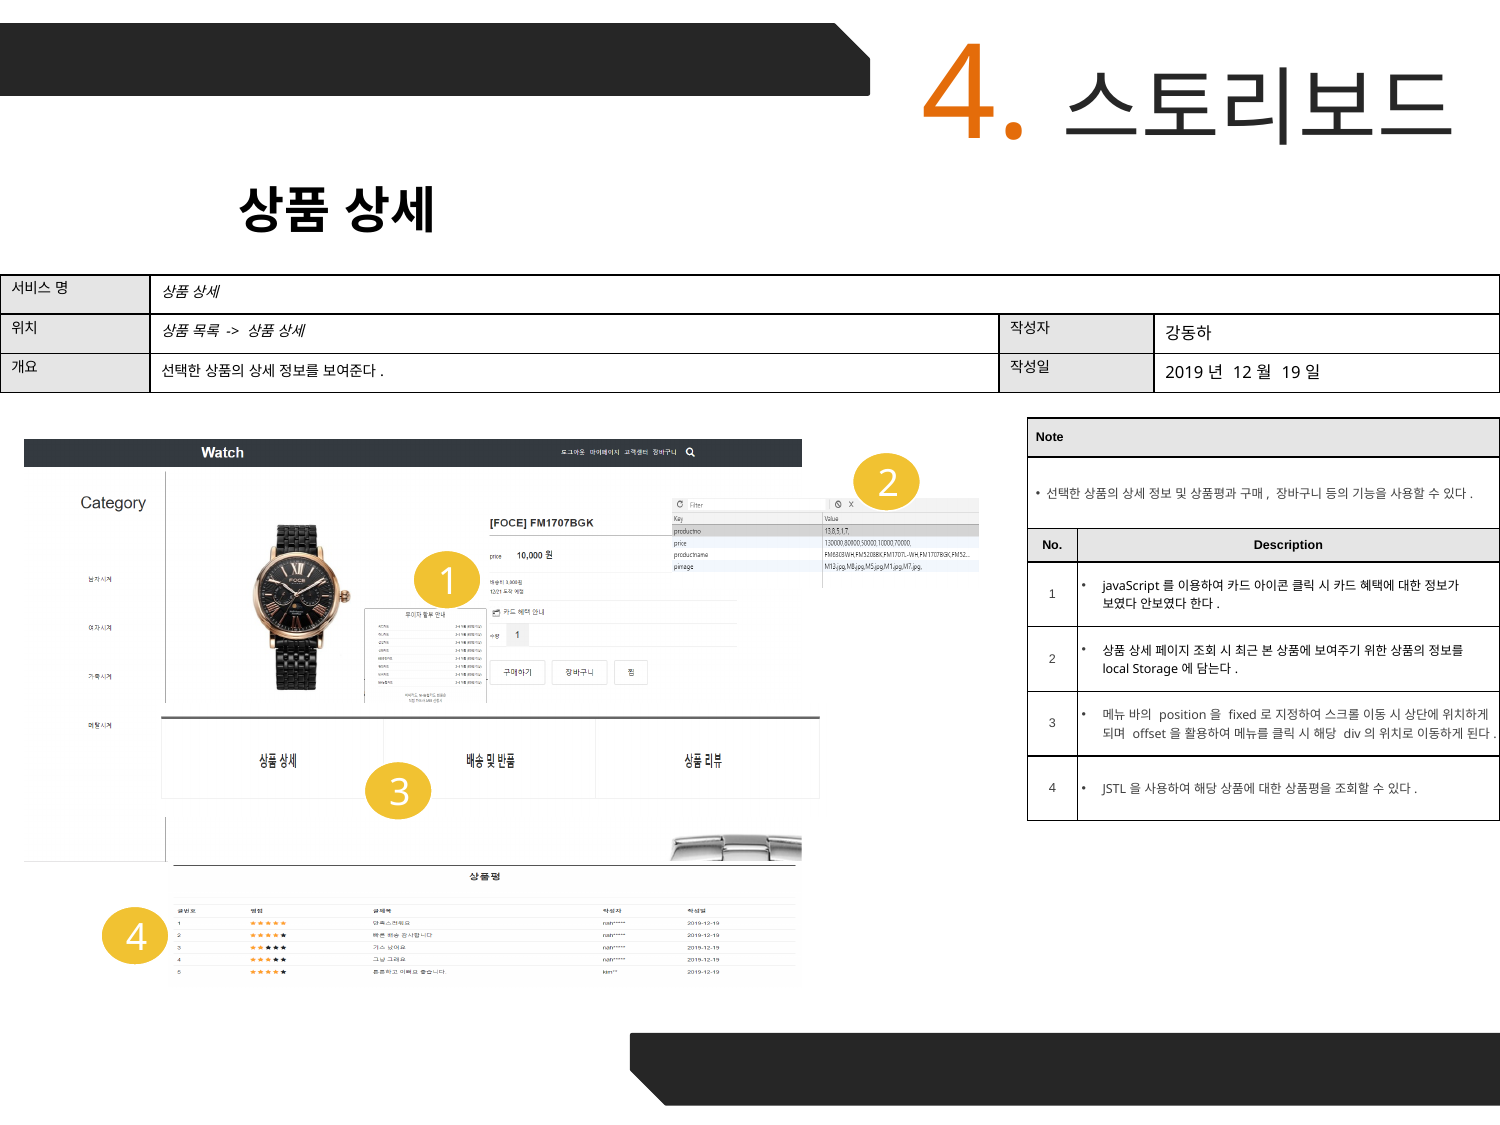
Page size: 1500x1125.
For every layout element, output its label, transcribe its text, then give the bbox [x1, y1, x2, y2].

text_box 상품 상세 [223, 171, 866, 241]
table_cell 상품 목록 -> 상품 상세 [151, 315, 998, 353]
table_cell 위치 [1, 315, 149, 353]
text_box [0, 23, 871, 96]
table_cell 3 [1028, 692, 1077, 755]
picture [23, 439, 979, 988]
table_cell 상품 상세 페이지 조회 시 최근 본 상품에 보여주기 위한 상품의 정보를 local Storage에 담는다. [1078, 627, 1499, 691]
table_cell 4 [1028, 757, 1077, 820]
table_cell 작성자 [1000, 315, 1153, 353]
text_box 4 [100, 906, 163, 966]
table_header 상품 상세 [151, 276, 1499, 313]
text_box 2 [852, 452, 921, 497]
table_cell 메뉴 바의 position을 fixed로 지정하여 스크롤 이동 시 상단에 위치하게 되며 offset을 활용하여 메뉴를 클릭 시 해당 div의 위치로 이동하게 된다. [1078, 692, 1499, 755]
table_cell 1 [1028, 563, 1077, 626]
text_box [219, 171, 862, 245]
table_cell 2 [1028, 627, 1077, 691]
table_cell 2019년 12월 19일 [1155, 354, 1499, 392]
table_cell 선택한 상품의 상세 정보를 보여준다. [151, 354, 998, 392]
table_cell 강동하 [1155, 315, 1499, 353]
table_cell No. [1028, 529, 1077, 561]
table_header 서비스 명 [1, 276, 149, 313]
text_box [629, 1032, 1500, 1106]
table_cell 작성일 [1000, 354, 1153, 392]
table_header Note [1028, 419, 1499, 456]
table_cell 선택한 상품의 상세 정보 및 상품평과 구매, 장바구니 등의 기능을 사용할 수 있다. [1028, 458, 1499, 528]
table_cell Description [1078, 529, 1499, 561]
table_cell JSTL을 사용하여 해당 상품에 대한 상품평을 조회할 수 있다. [1078, 757, 1499, 820]
text_box 4.스토리보드 [906, 0, 1500, 173]
table_cell 개요 [1, 354, 149, 392]
table_cell javaScript를 이용하여 카드 아이콘 클릭 시 카드 혜택에 대한 정보가 보였다 안보였다 한다. [1078, 563, 1499, 626]
